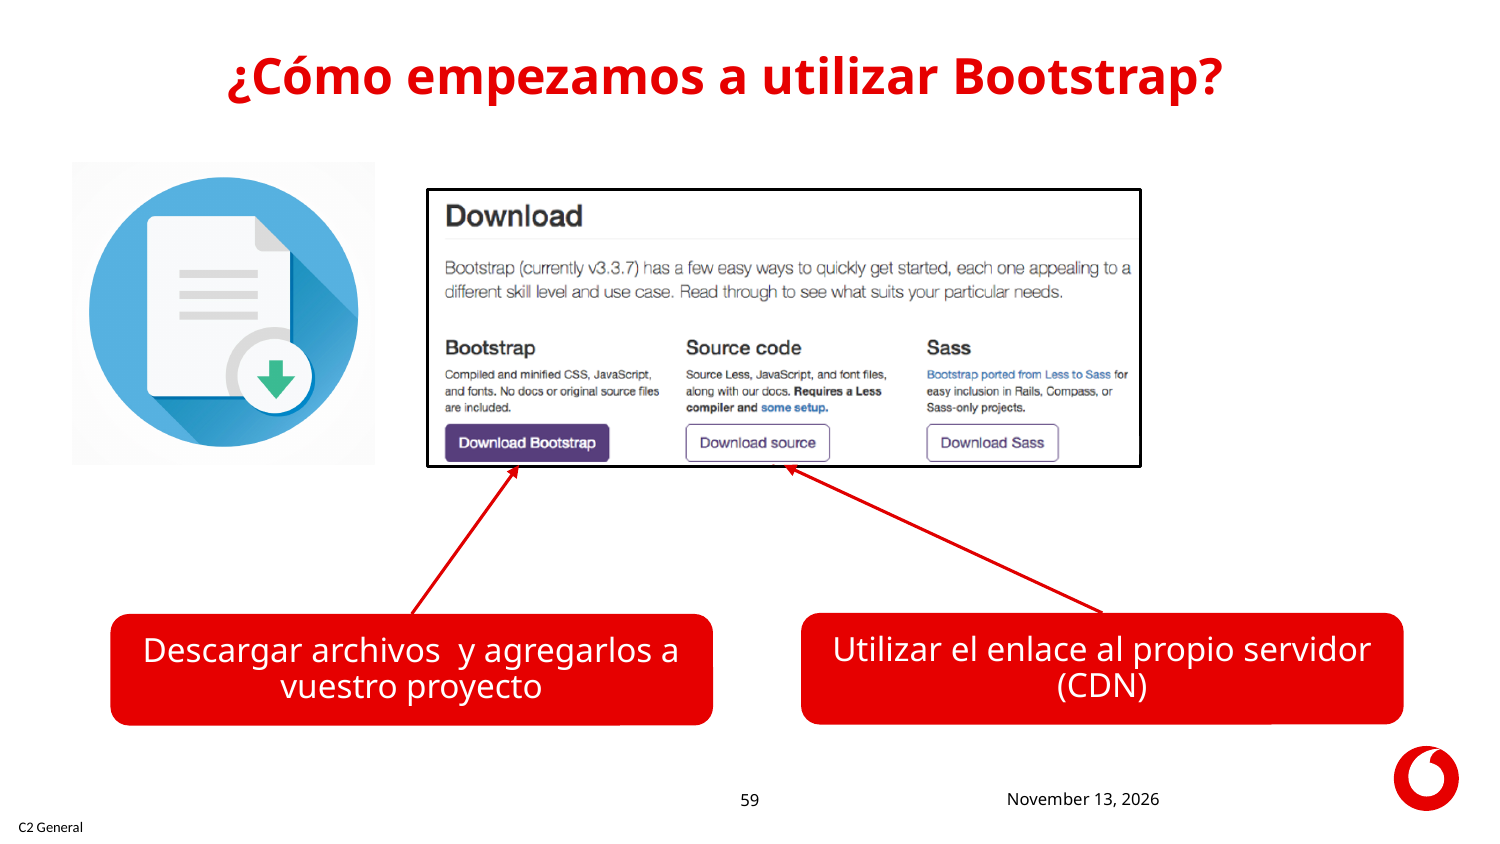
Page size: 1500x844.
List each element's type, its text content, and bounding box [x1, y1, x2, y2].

picture [71, 161, 376, 466]
slide_number 59 [716, 773, 784, 813]
text_box Descargar archivos y agregarlos a vuestro proyecto [108, 611, 716, 728]
picture [428, 190, 1140, 466]
text_box Utilizar el enlace al propio servidor (CDN) [798, 610, 1406, 727]
title ¿Cómo empezamos a utilizar Bootstrap? [117, 56, 1335, 133]
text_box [783, 464, 1103, 614]
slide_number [1006, 772, 1357, 813]
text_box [411, 464, 520, 615]
